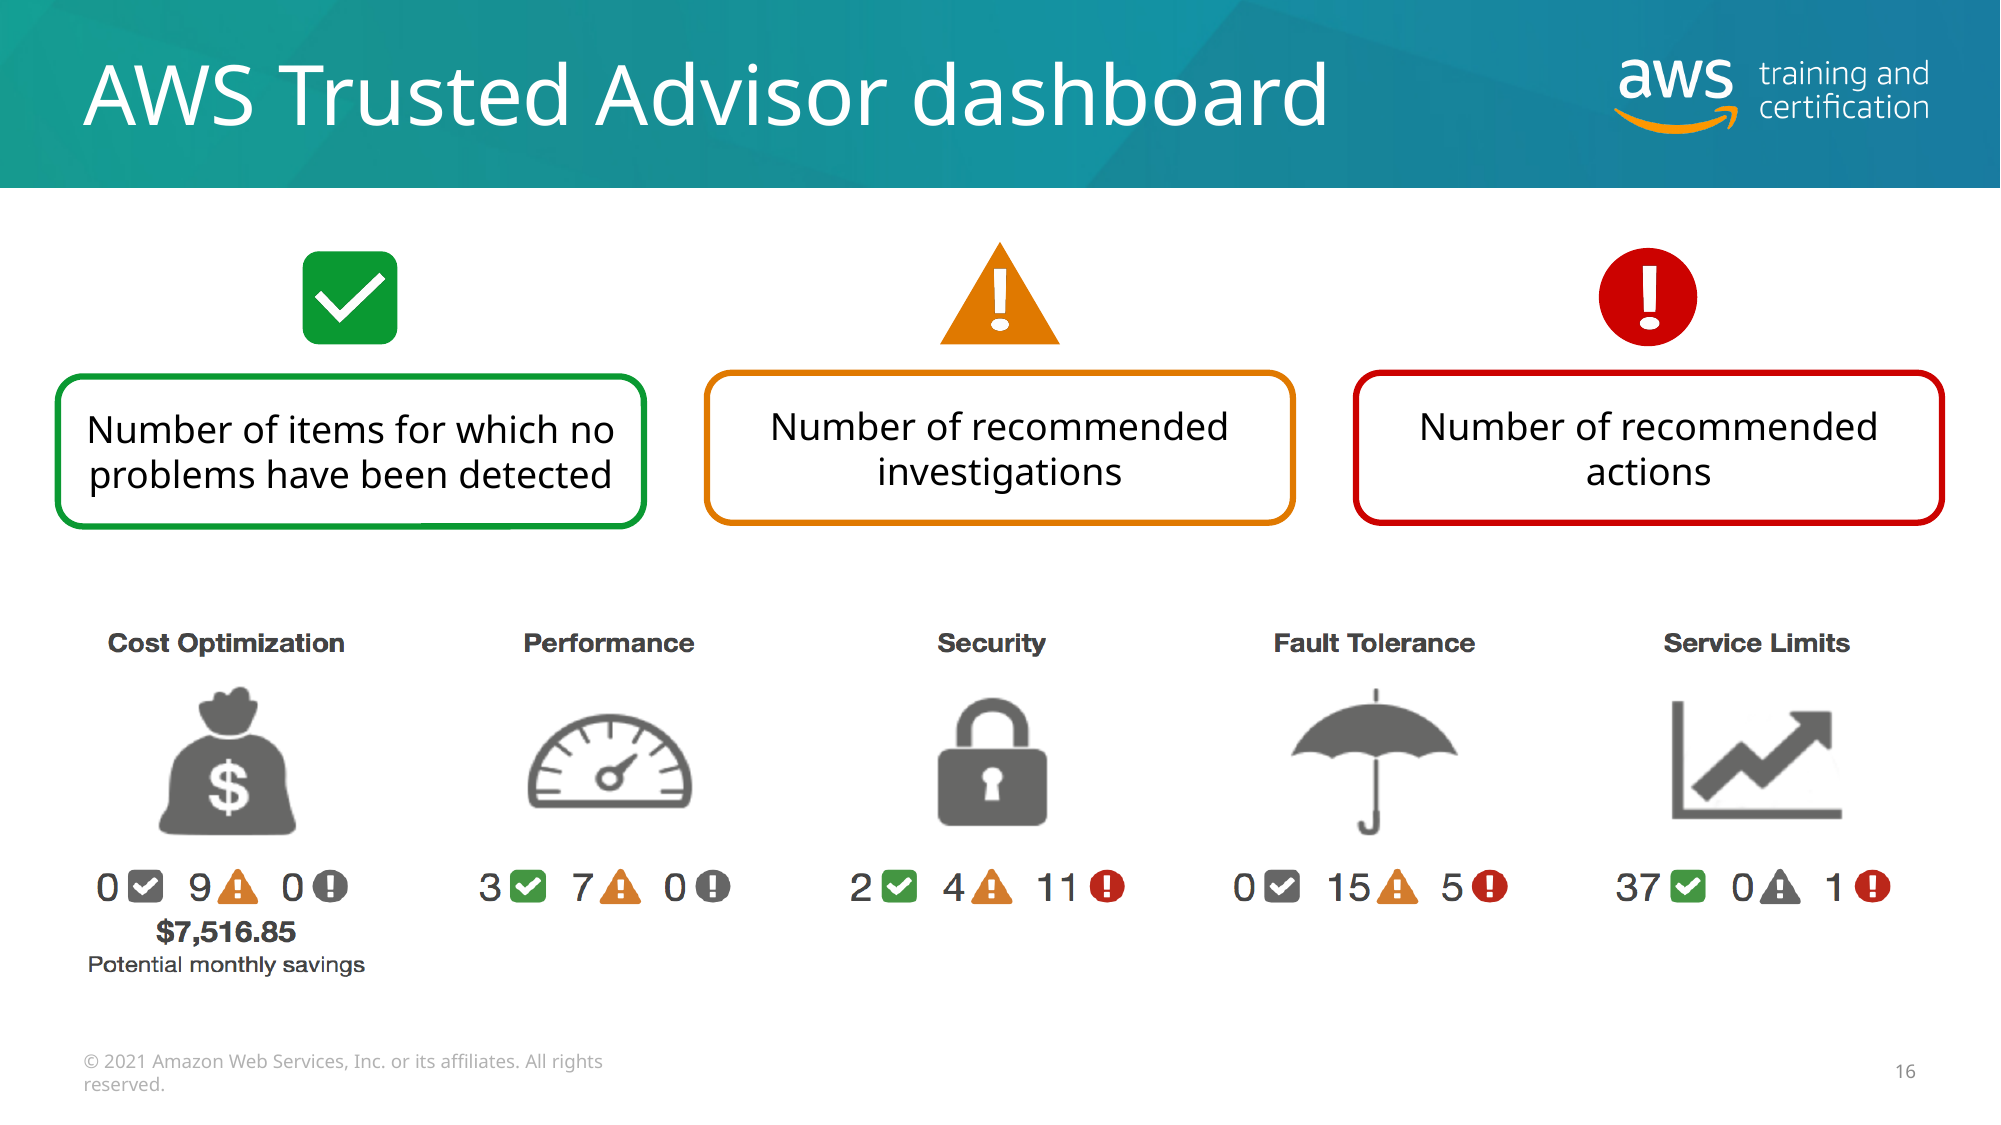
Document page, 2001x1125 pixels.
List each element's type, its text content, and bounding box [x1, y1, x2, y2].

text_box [1589, 248, 1709, 346]
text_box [941, 243, 1059, 344]
slide_number 16 [1481, 1042, 1932, 1103]
title AWS Trusted Advisor dashboard [68, 59, 1551, 138]
text_box Number of recommended investigations [705, 371, 1294, 524]
footer © 2021 Amazon Web Services, Inc. or its affiliates. All rights reserved. [68, 1042, 682, 1103]
picture [0, 0, 2000, 188]
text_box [303, 252, 397, 344]
picture [51, 602, 1949, 1023]
text_box Number of items for which no problems have been detected [56, 375, 645, 528]
text_box Number of recommended actions [1354, 371, 1944, 524]
